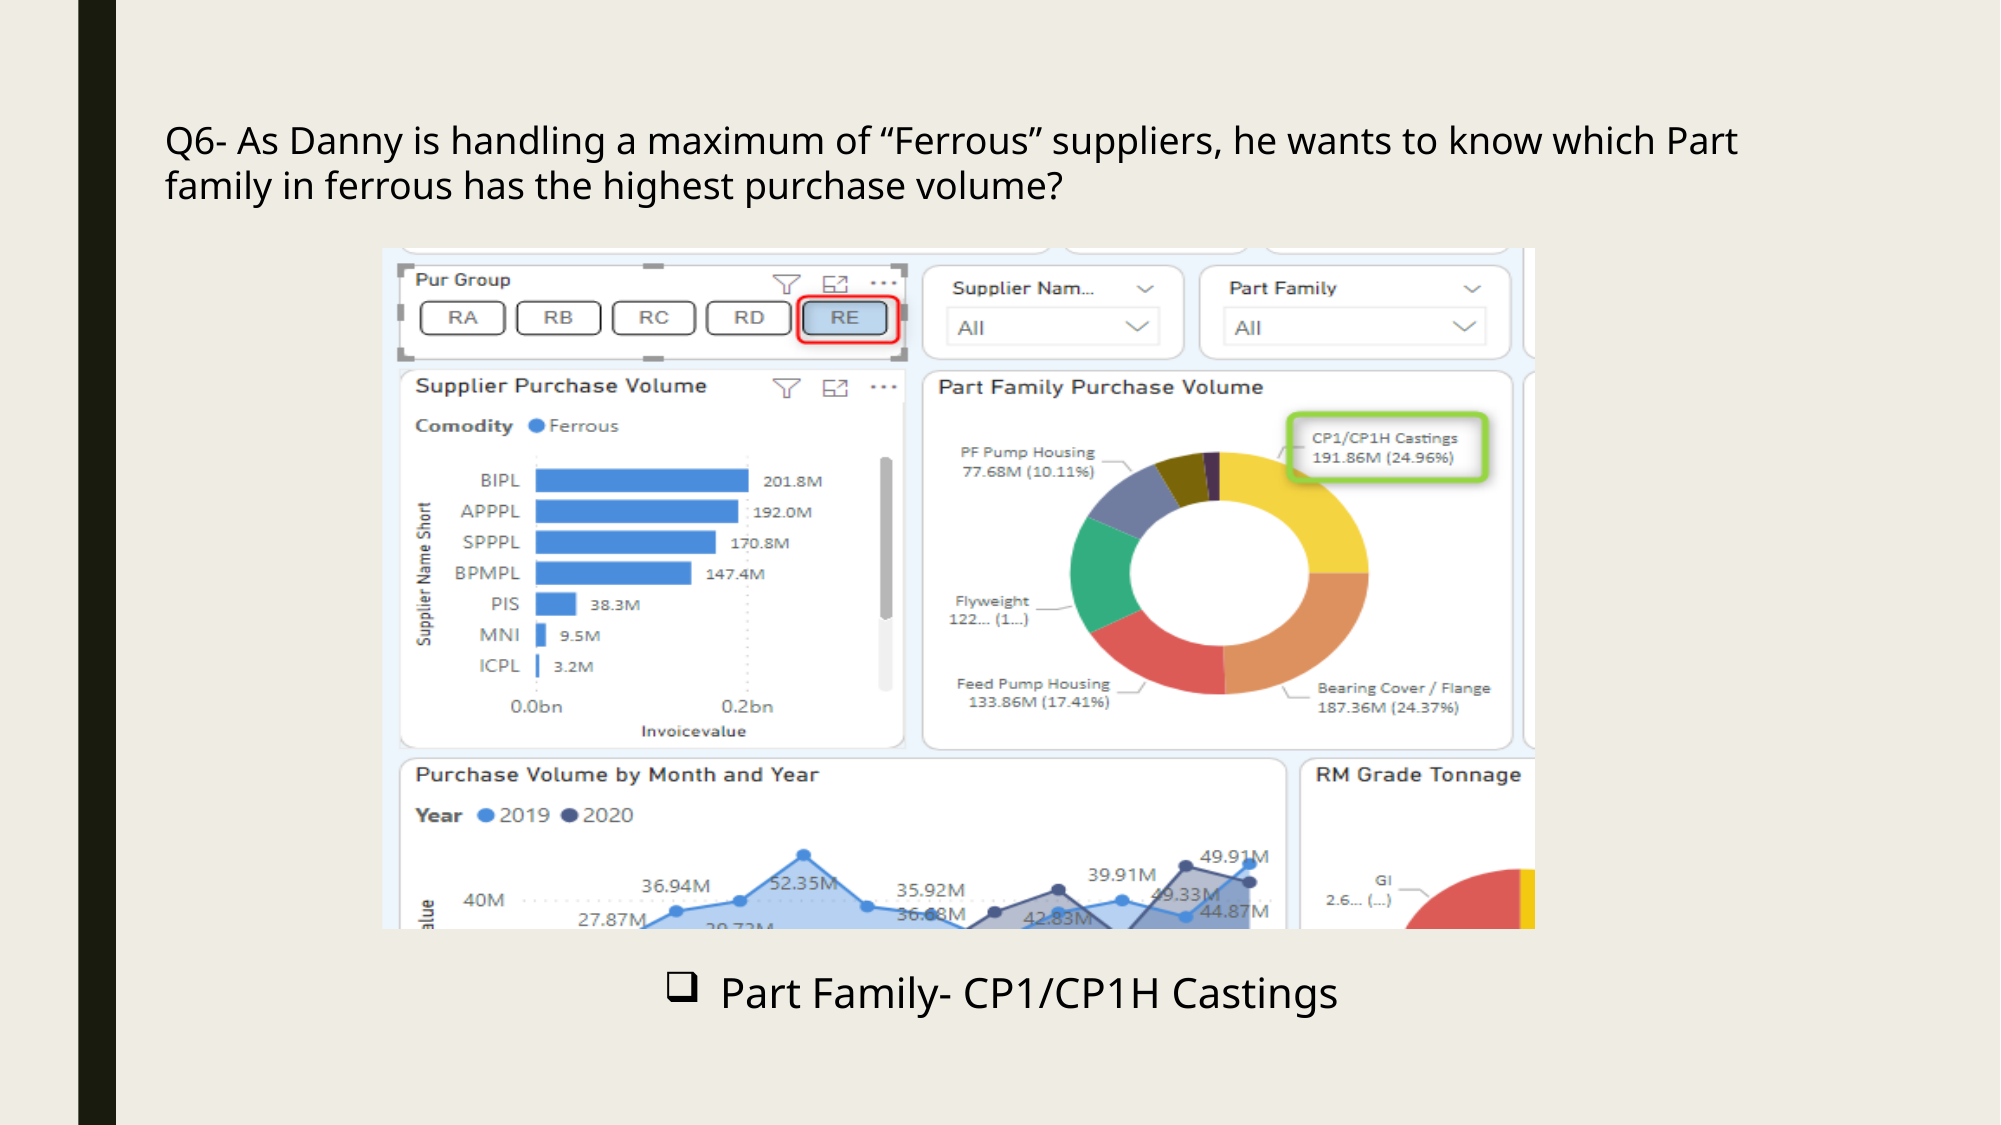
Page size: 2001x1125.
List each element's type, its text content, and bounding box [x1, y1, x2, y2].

text_box Part Family- CP1/CP1H Castings [648, 959, 1430, 1025]
text_box Q6- As Danny is handling a maximum of “Ferrous” suppliers, he wants to know which Part family in ferrous has the highest purchase volume? [149, 109, 1768, 214]
picture [382, 248, 1535, 929]
